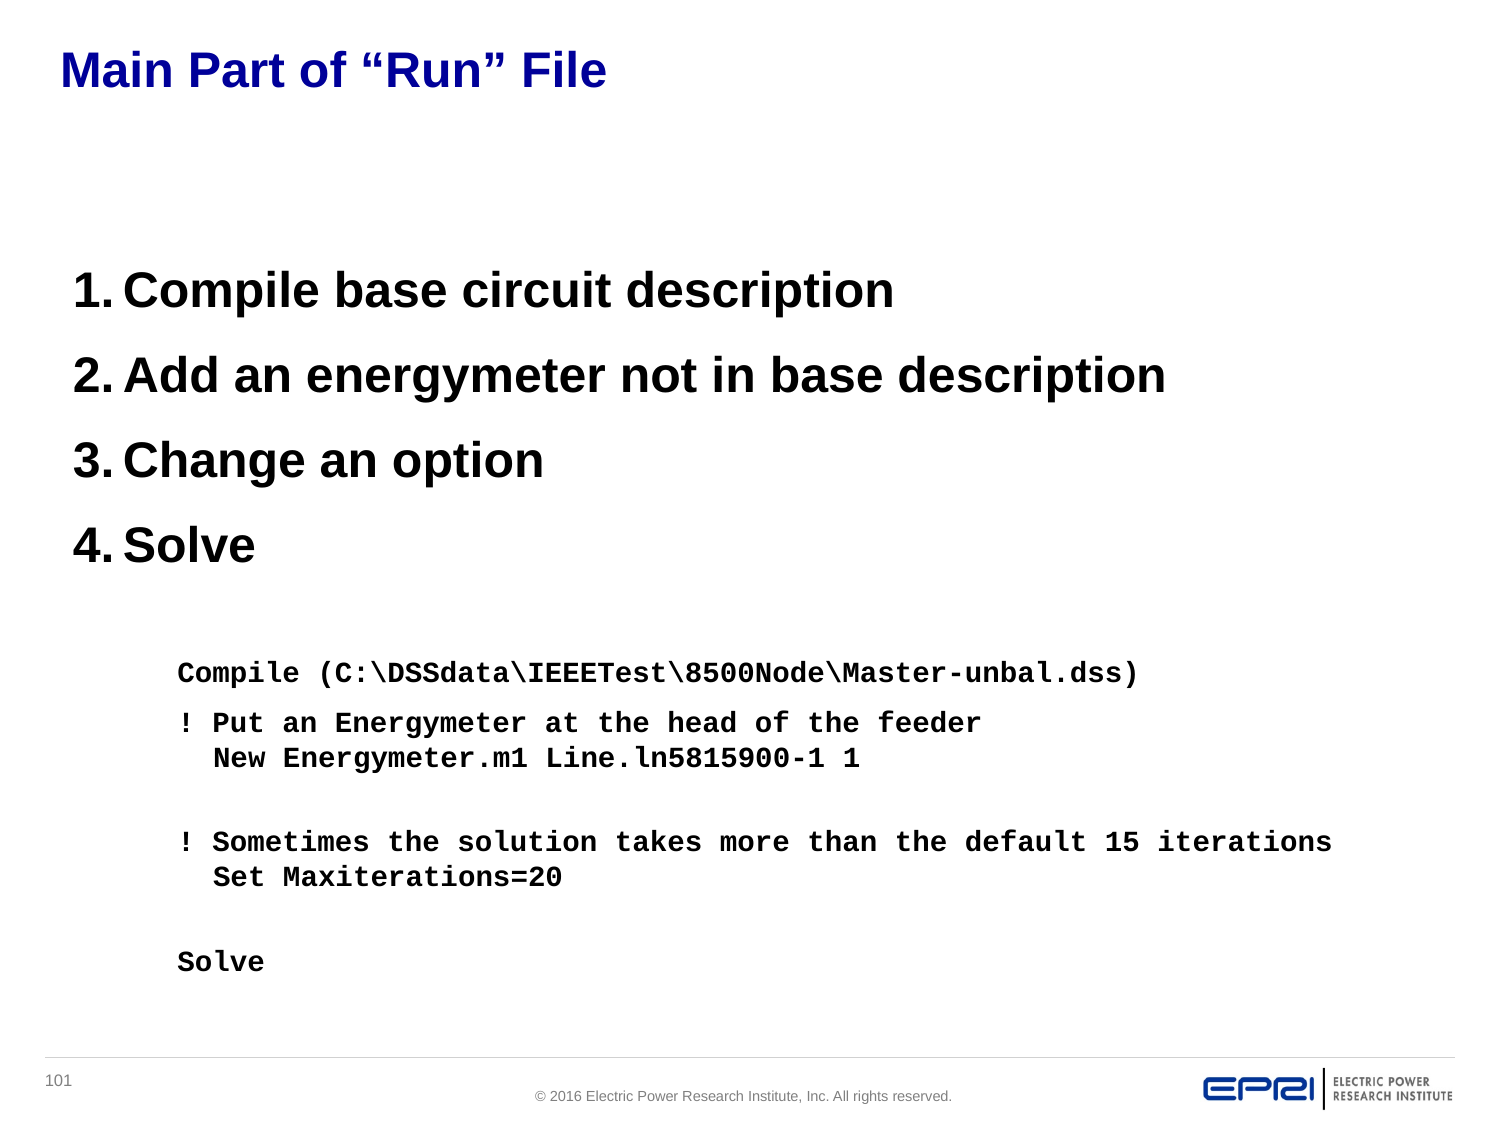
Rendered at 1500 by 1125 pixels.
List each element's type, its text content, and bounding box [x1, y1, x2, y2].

text_box Compile (C:\DSSdata\IEEETest\8500Node\Master-unbal.dss) ! Put an Energymeter at the head of the feeder New Energymeter.m1 Line.ln5815900-1 1 ! Sometimes the solution takes more than the default 15 iterations Set Maxiterations=20 Solve [162, 601, 1500, 1034]
text_box Compile base circuit description Add an energymeter not in base description Change an option Solve [58, 249, 1357, 580]
title Main Part of “Run” File [44, 29, 1456, 151]
picture [1200, 1064, 1455, 1113]
